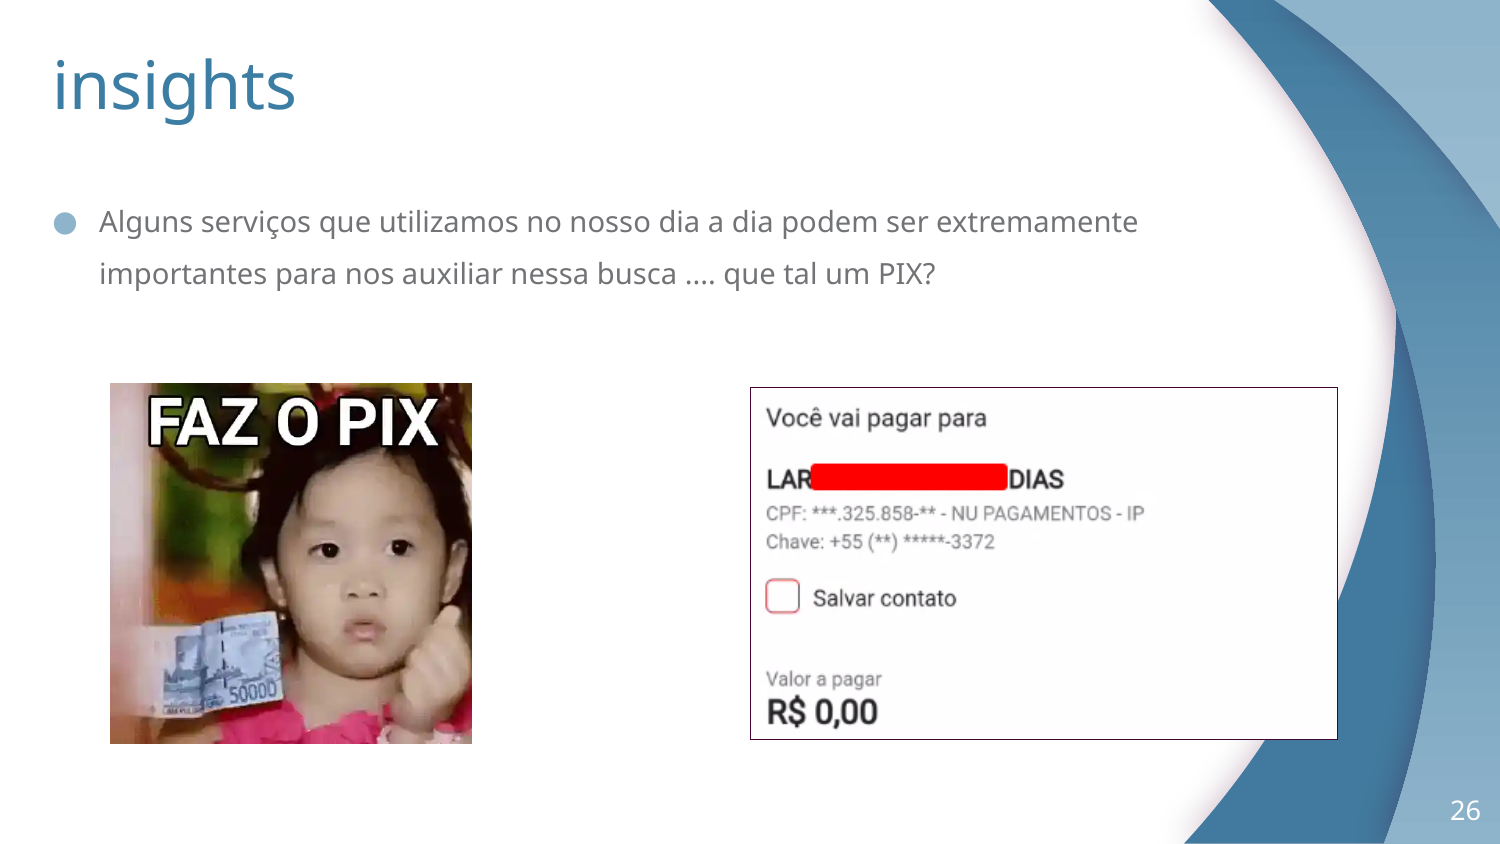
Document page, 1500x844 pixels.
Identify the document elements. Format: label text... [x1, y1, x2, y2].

picture [110, 383, 472, 744]
slide_number 26 [1391, 779, 1482, 844]
list Alguns serviços que utilizamos no nosso dia a dia podem ser extremamente importantes para nos auxiliar nessa busca .... que tal um PIX? [52, 132, 1195, 643]
picture [749, 387, 1338, 740]
title insights [52, 58, 1195, 124]
